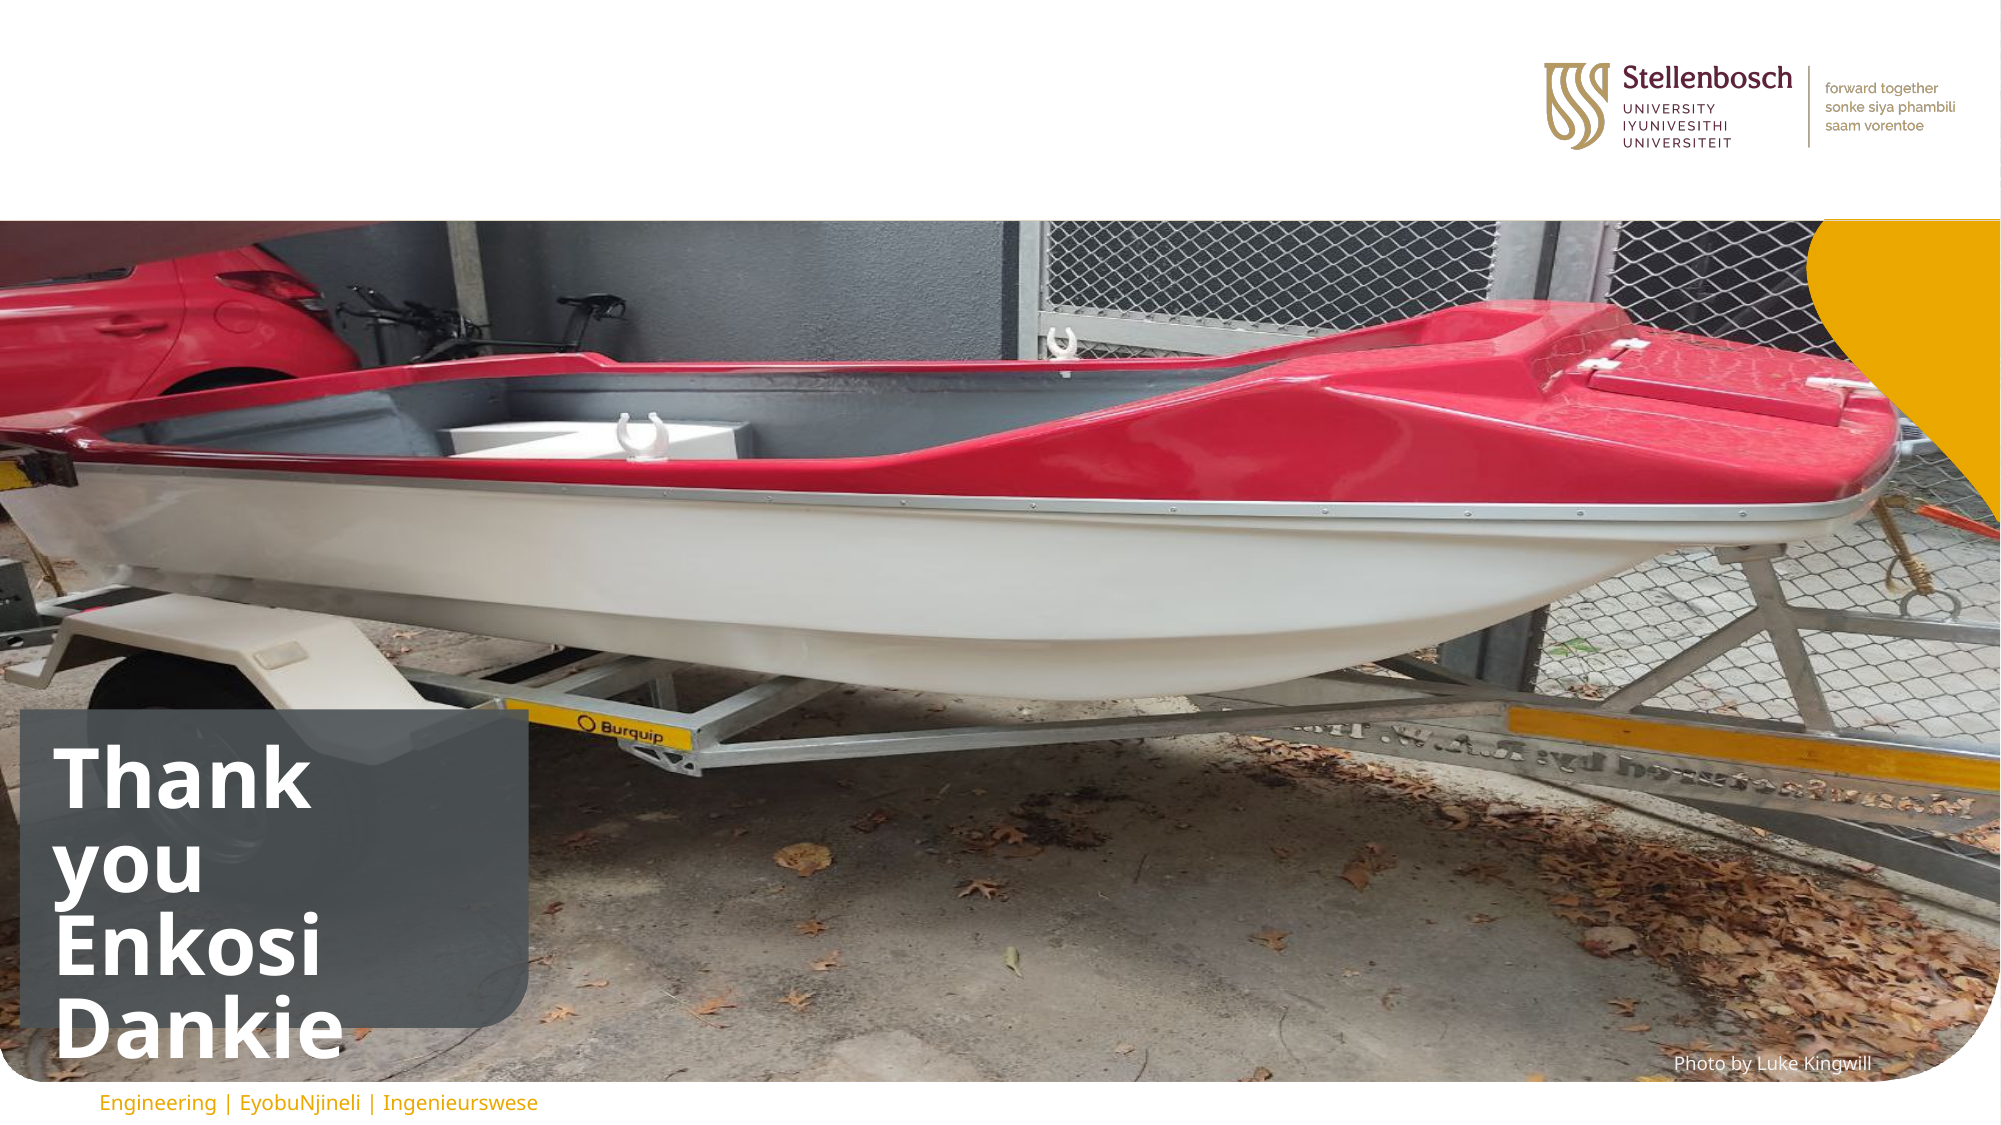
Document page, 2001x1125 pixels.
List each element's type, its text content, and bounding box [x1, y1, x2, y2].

text_box Photo by Luke Kingwill [1608, 1044, 1887, 1082]
text_box [18, 708, 530, 1029]
picture [0, 0, 2001, 1125]
text_box Thank you Enkosi Dankie [38, 734, 483, 1083]
